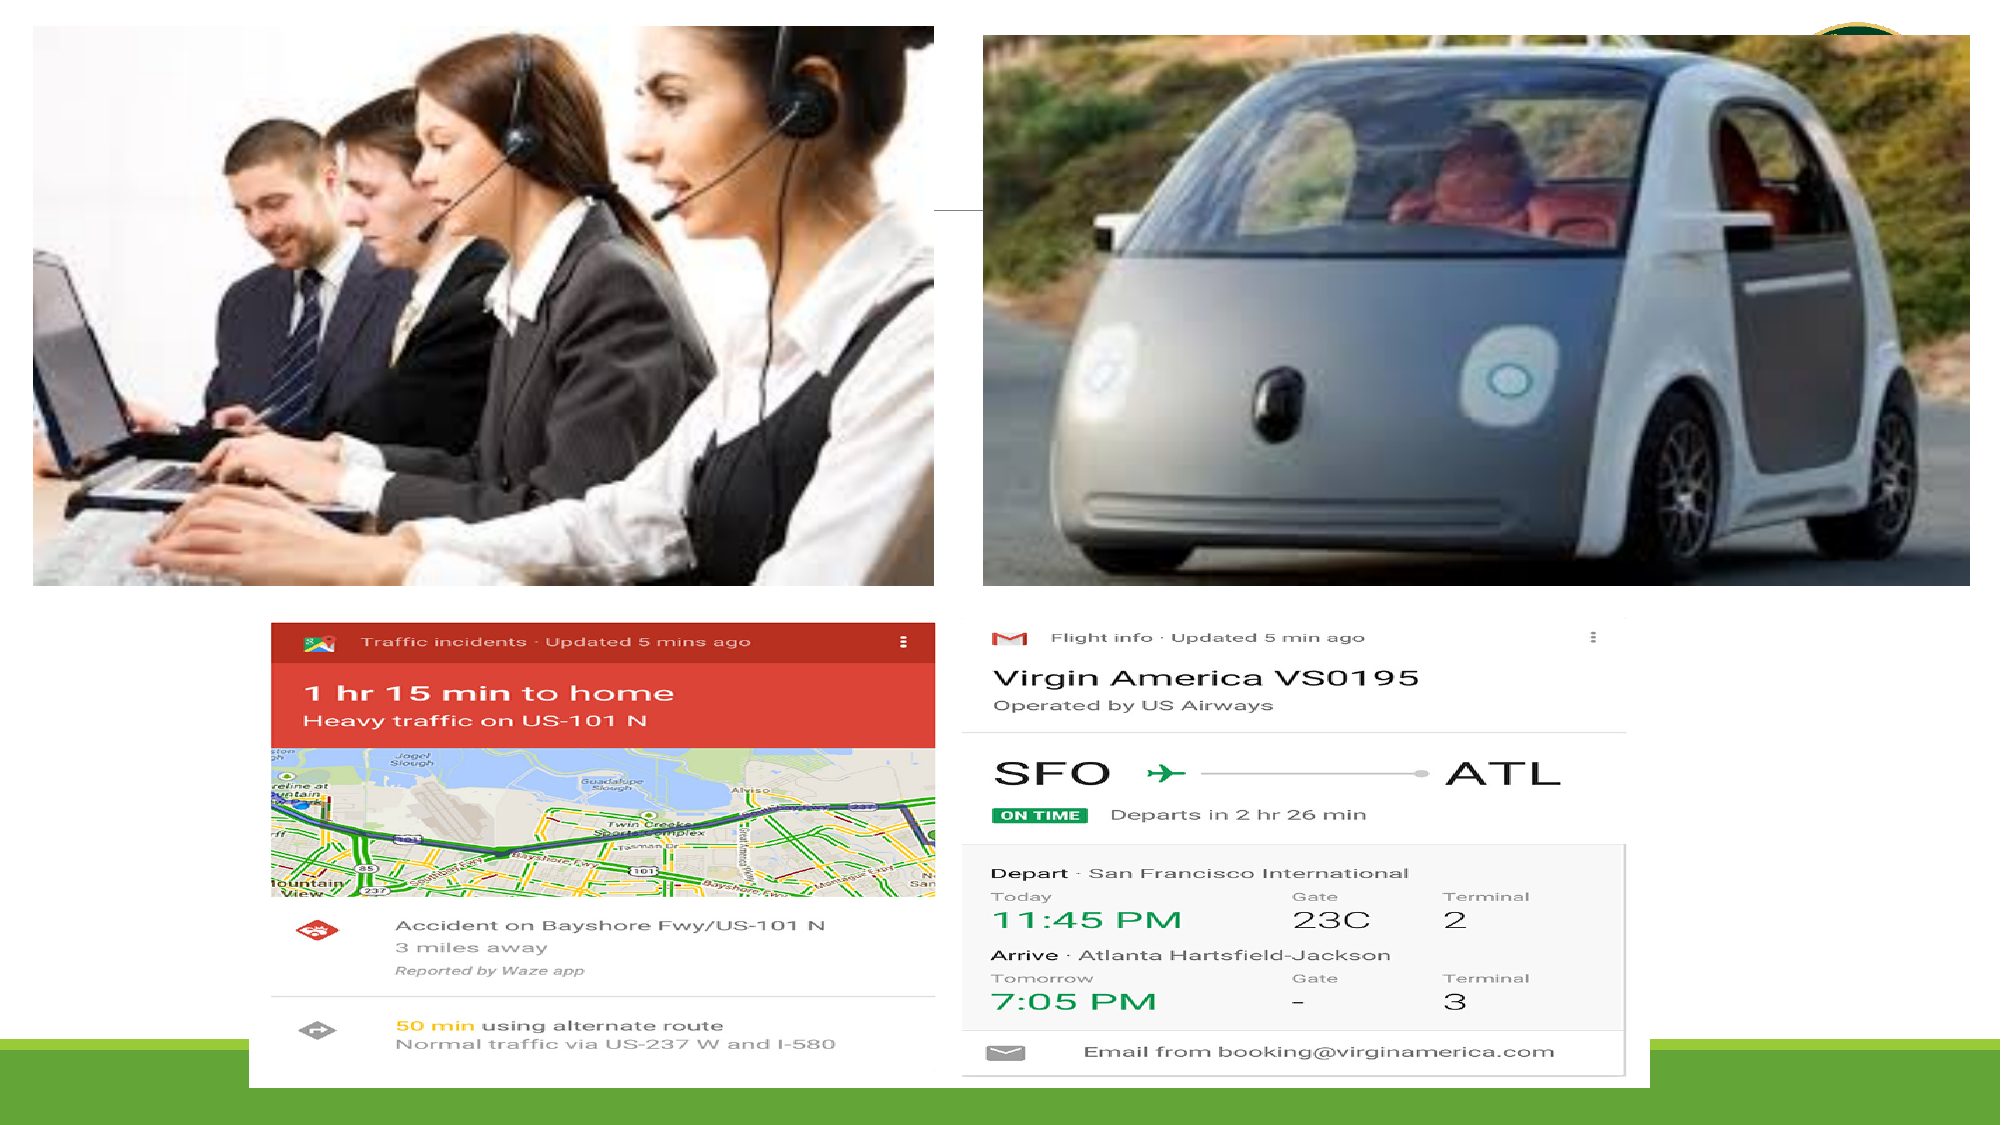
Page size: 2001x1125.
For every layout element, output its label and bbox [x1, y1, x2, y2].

picture [32, 26, 934, 587]
picture [982, 22, 1971, 587]
picture [249, 611, 1651, 1088]
